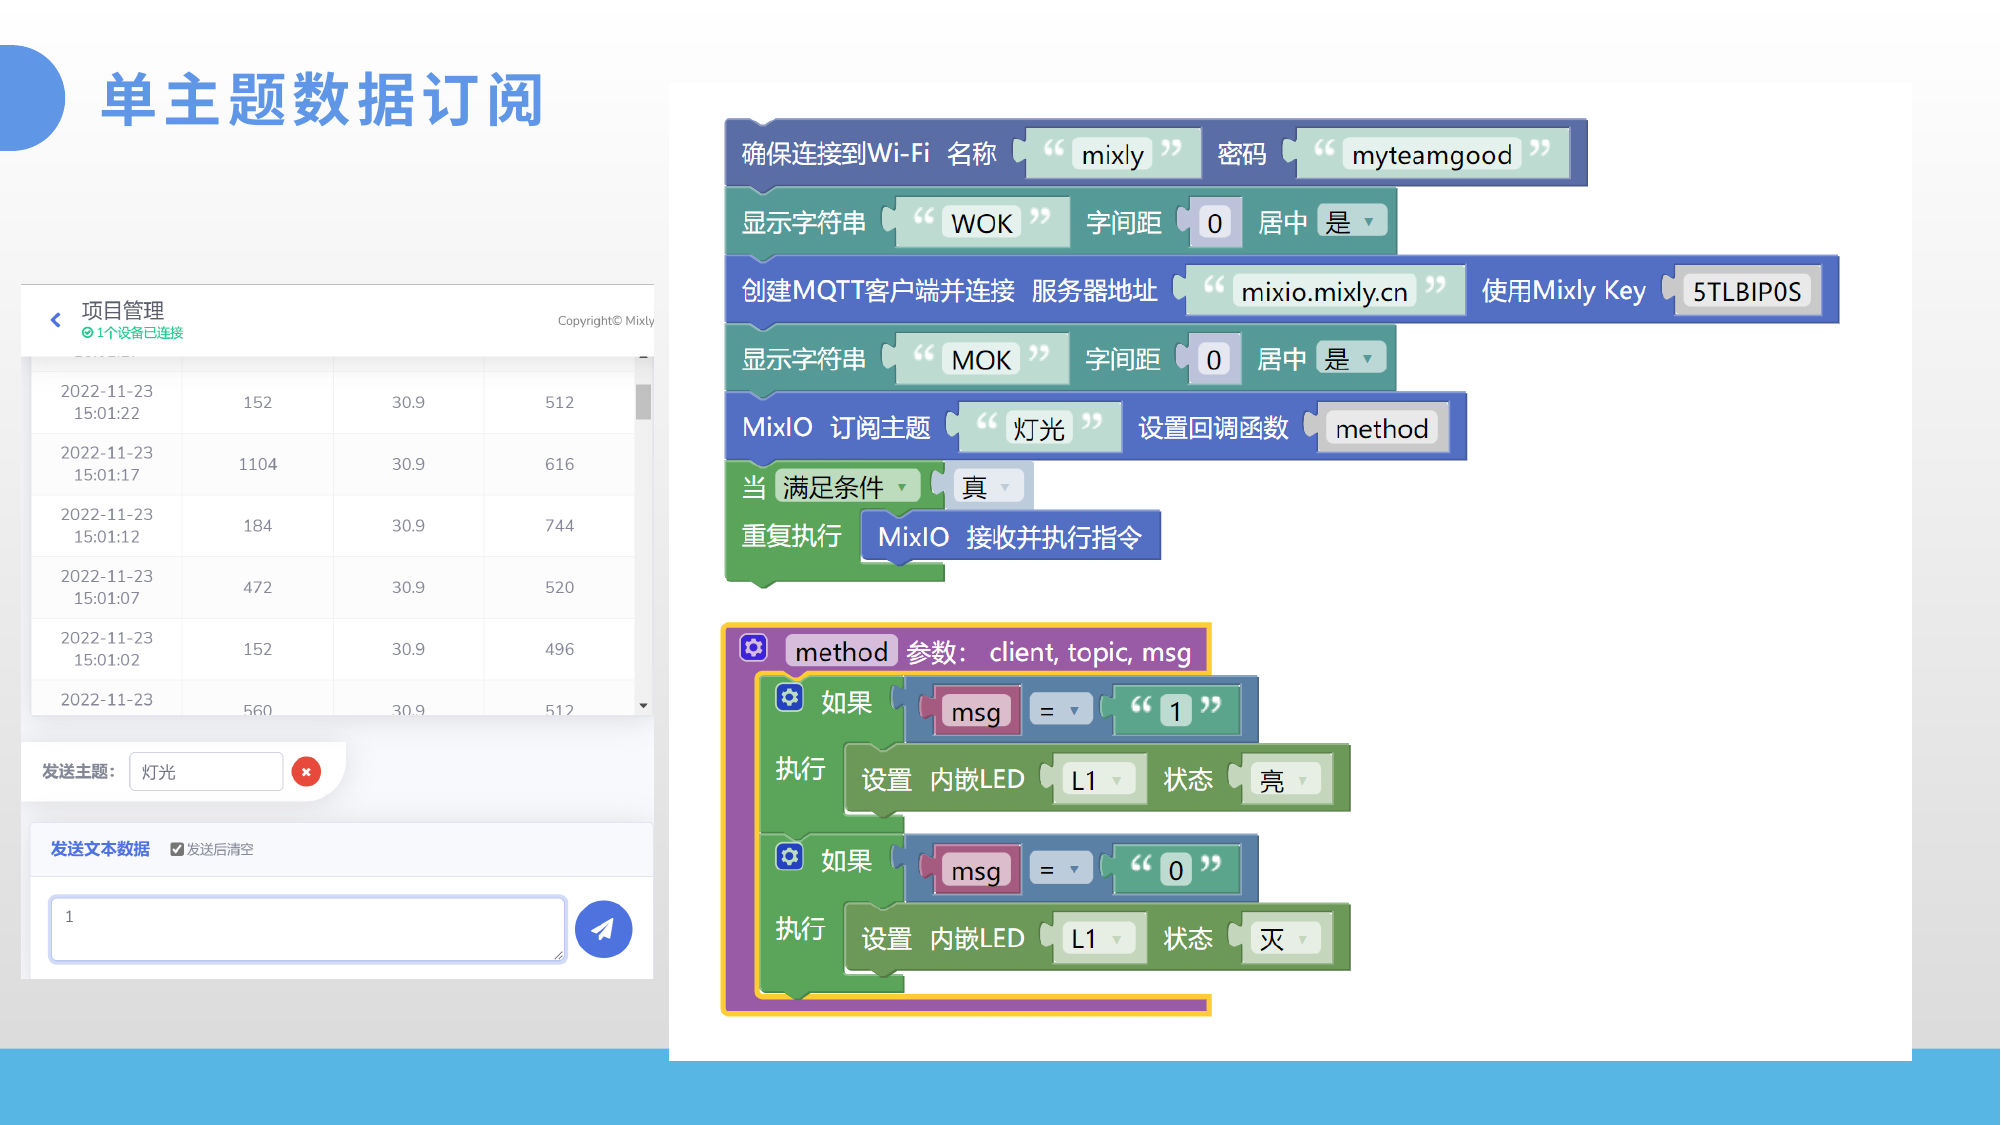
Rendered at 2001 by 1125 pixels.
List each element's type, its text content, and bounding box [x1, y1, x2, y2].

title 单主题数据订阅 [84, 45, 1901, 151]
picture [21, 284, 654, 979]
picture [669, 82, 1912, 1061]
